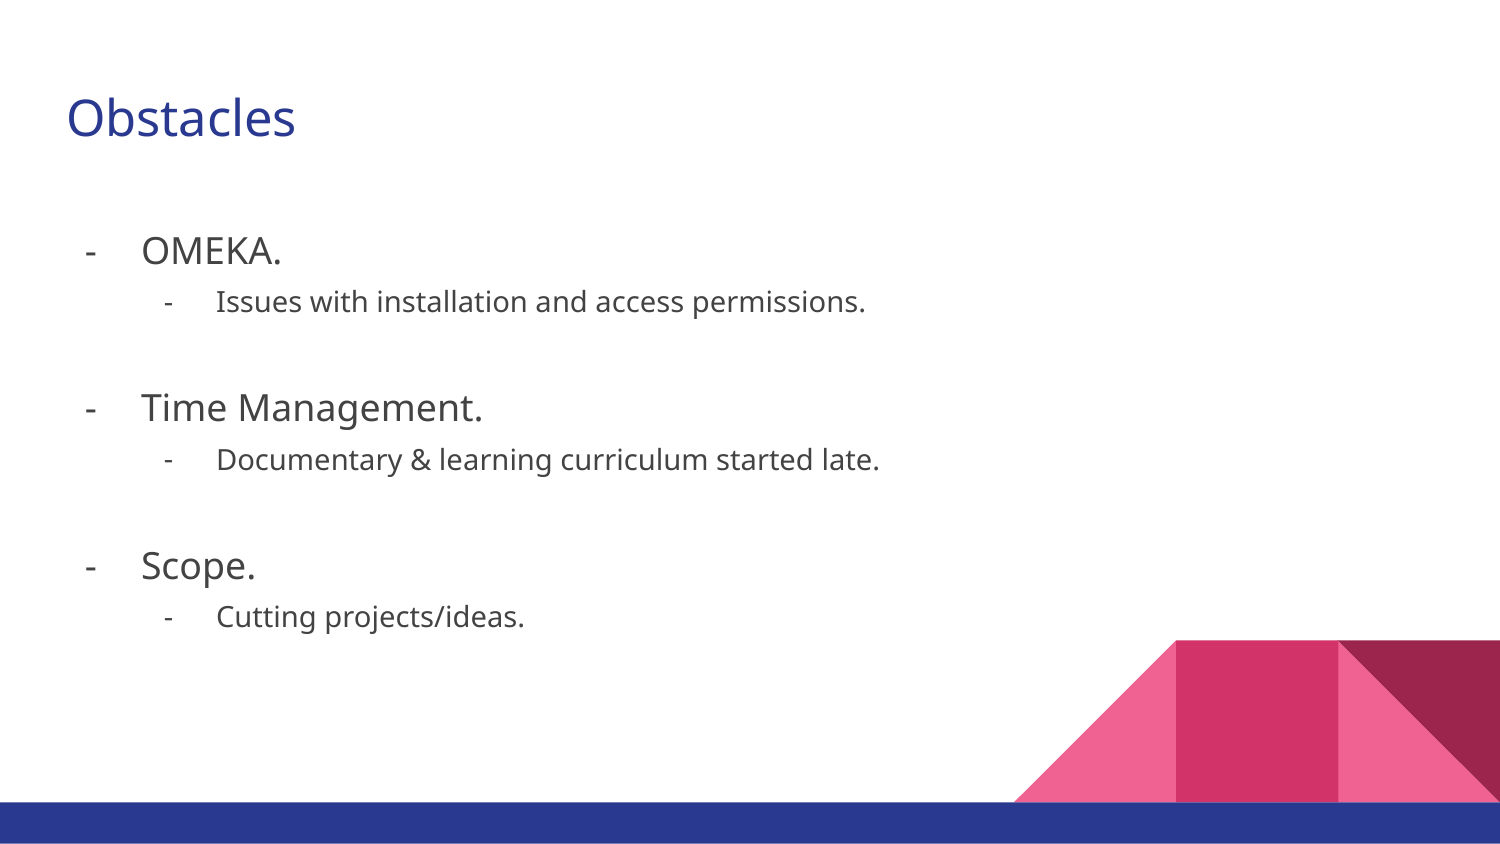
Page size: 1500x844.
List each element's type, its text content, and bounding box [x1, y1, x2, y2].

title Obstacles [51, 67, 1449, 167]
list OMEKA. Issues with installation and access permissions. Time Management. Documentary & learning curriculum started late. Scope. Cutting projects/ideas. [51, 201, 1449, 750]
